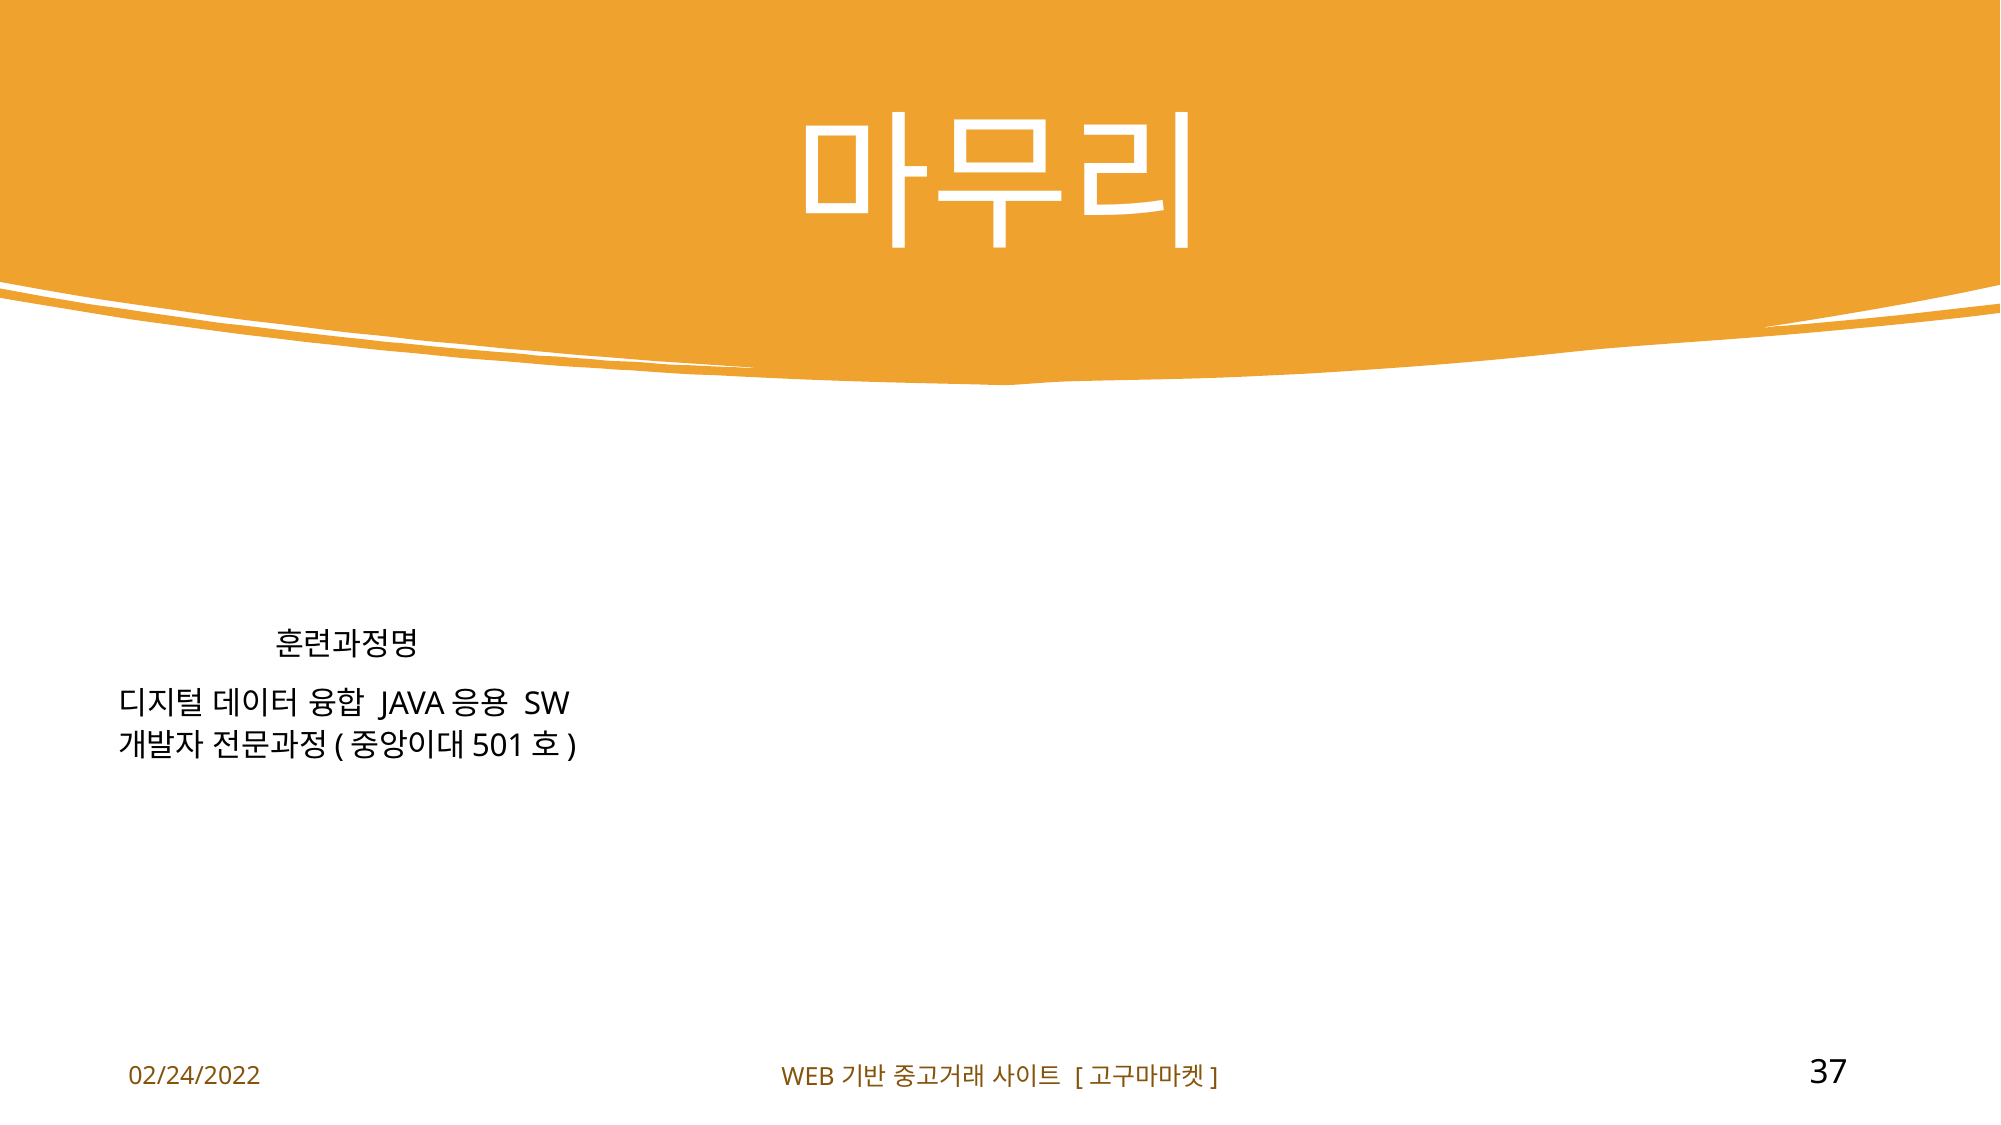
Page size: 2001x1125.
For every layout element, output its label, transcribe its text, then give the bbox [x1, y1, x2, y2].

list 훈련과정명 디지털 데이터 융합 JAVA응용 SW개발자 전문과정(중앙이대501호) [96, 612, 599, 798]
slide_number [113, 1044, 489, 1105]
title 마무리 [138, 66, 1863, 287]
slide_number 37 [1412, 1042, 1863, 1103]
footer WEB기반 중고거래 사이트 [고구마마켓] [737, 1045, 1263, 1106]
